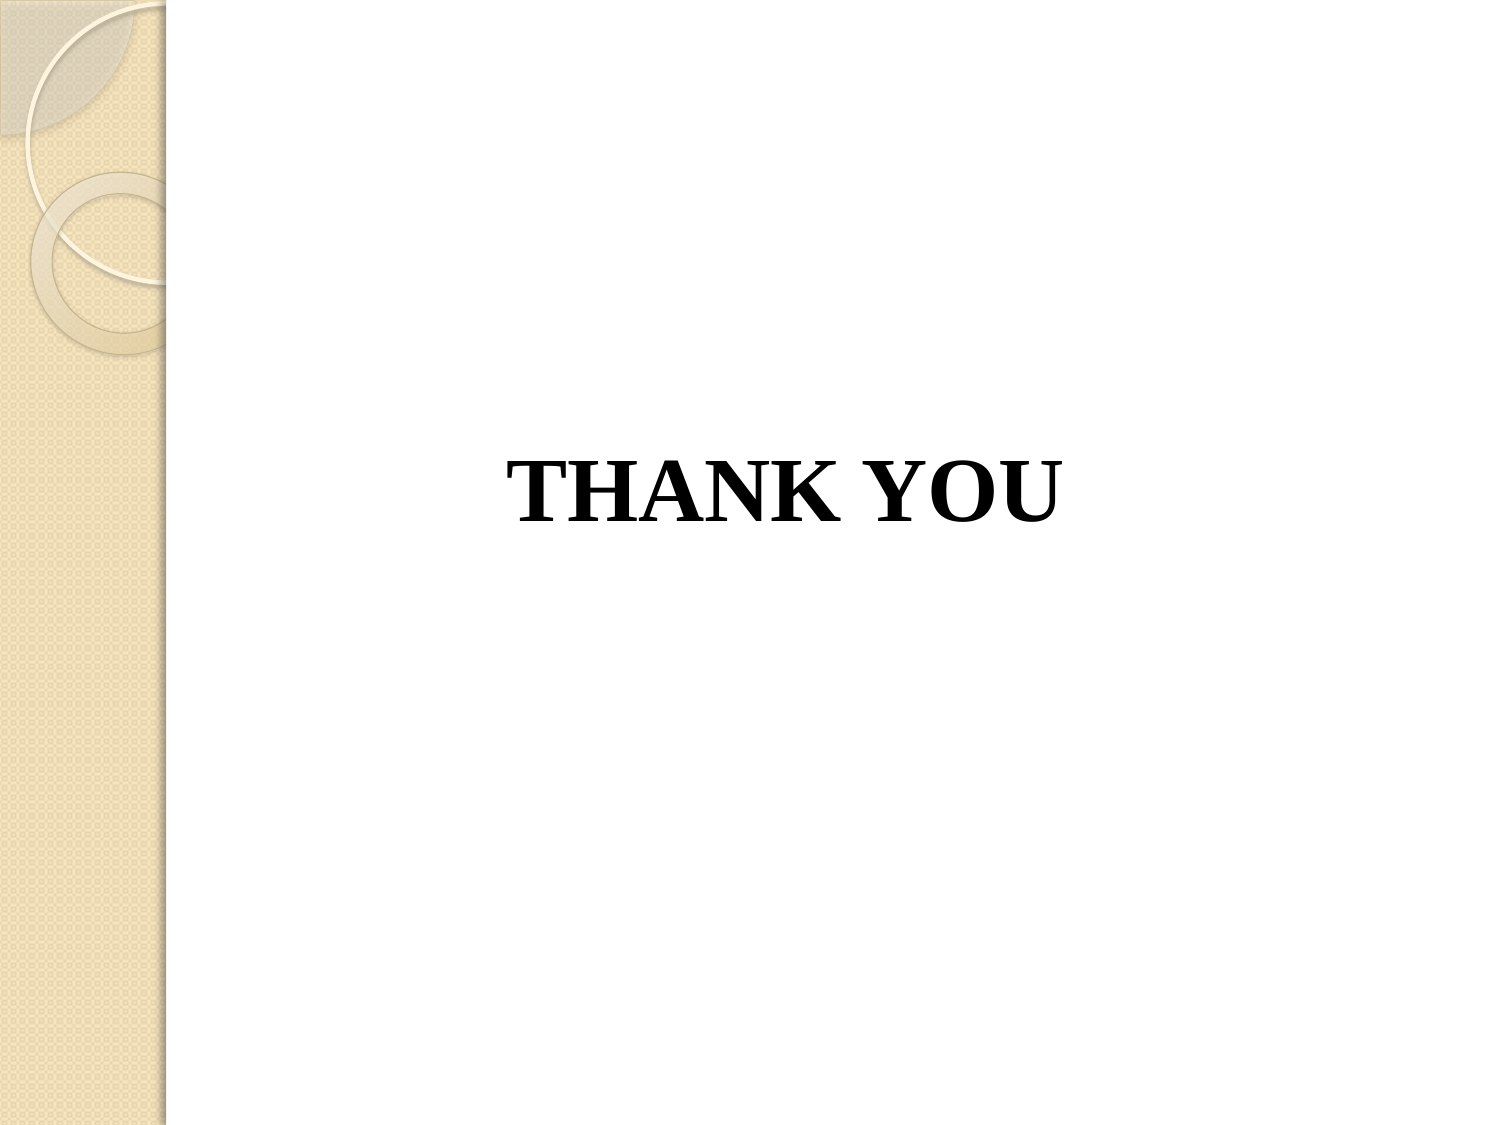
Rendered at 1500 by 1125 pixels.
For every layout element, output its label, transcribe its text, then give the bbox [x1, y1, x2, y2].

list THANK YOU [235, 237, 1466, 1025]
